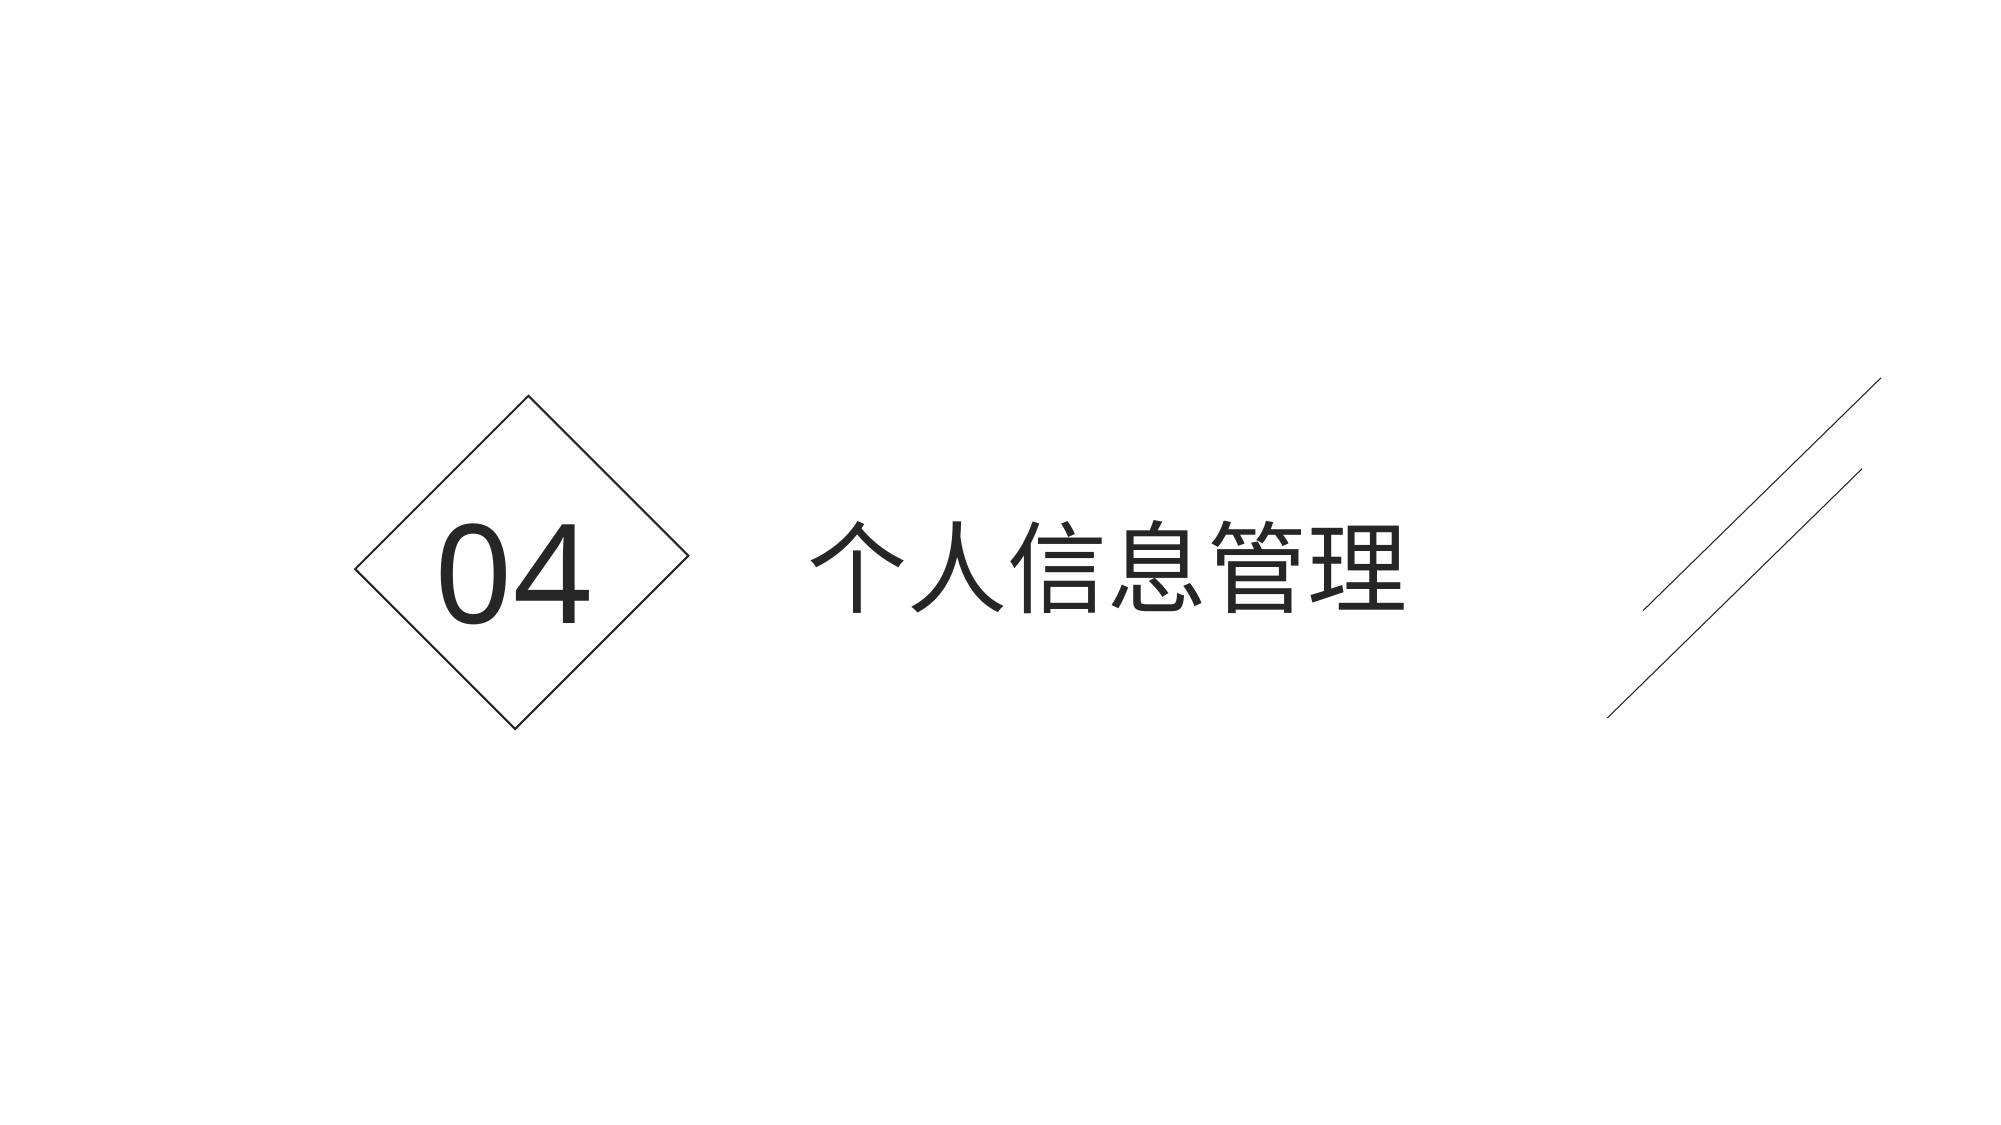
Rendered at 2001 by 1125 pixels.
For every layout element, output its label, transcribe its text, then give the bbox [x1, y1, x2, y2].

text_box [443, 659, 587, 731]
text_box [443, 394, 614, 479]
text_box 04 [403, 479, 624, 659]
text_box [1643, 377, 1881, 611]
text_box [353, 519, 403, 619]
text_box [624, 489, 690, 622]
text_box 个人信息管理 [780, 497, 1435, 633]
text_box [1607, 468, 1863, 718]
